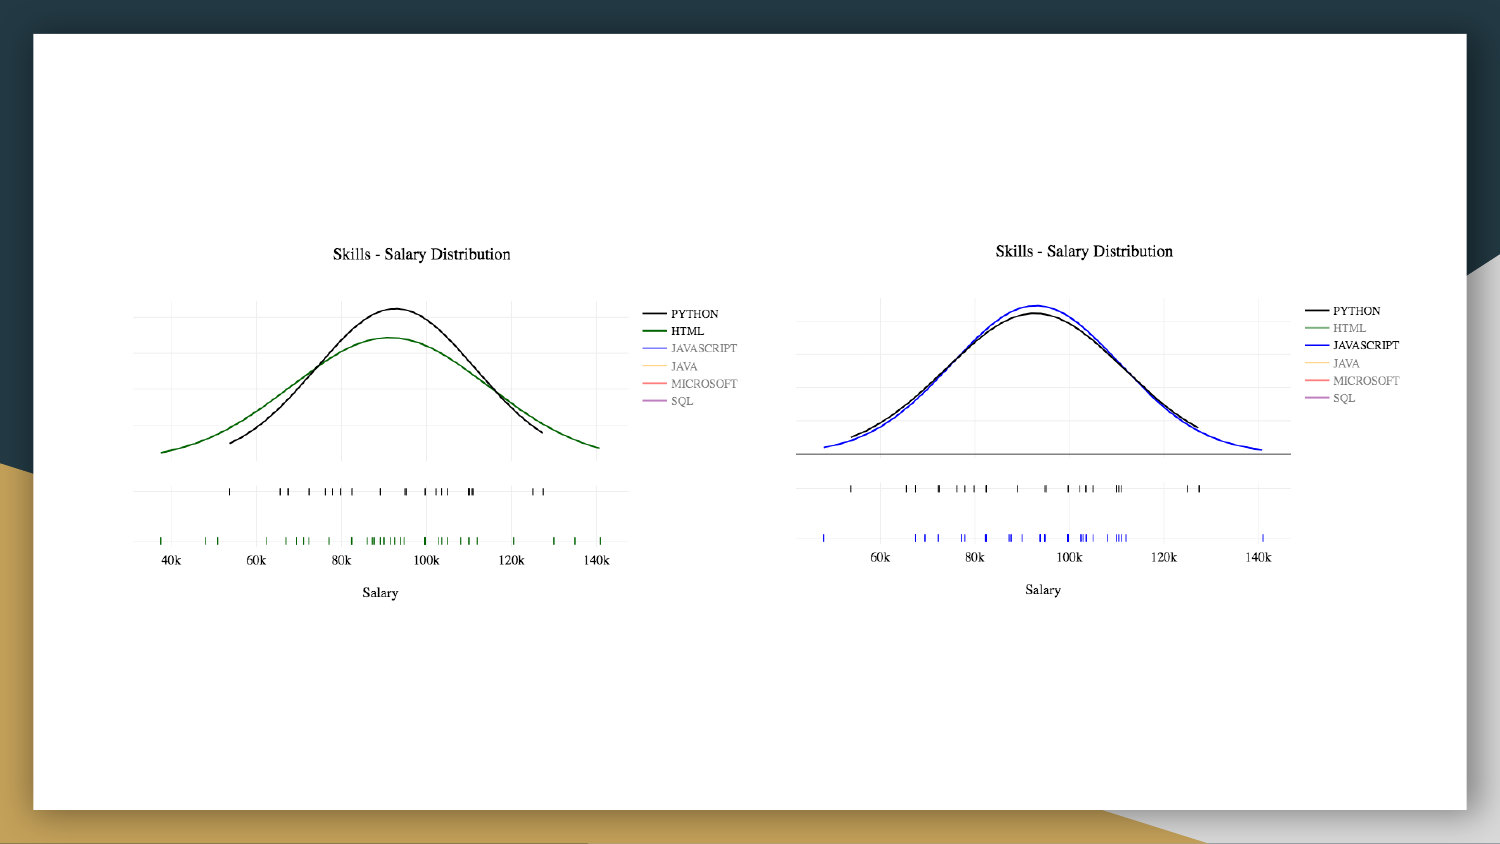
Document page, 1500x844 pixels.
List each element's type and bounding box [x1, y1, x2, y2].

picture [91, 218, 752, 629]
picture [753, 214, 1414, 626]
